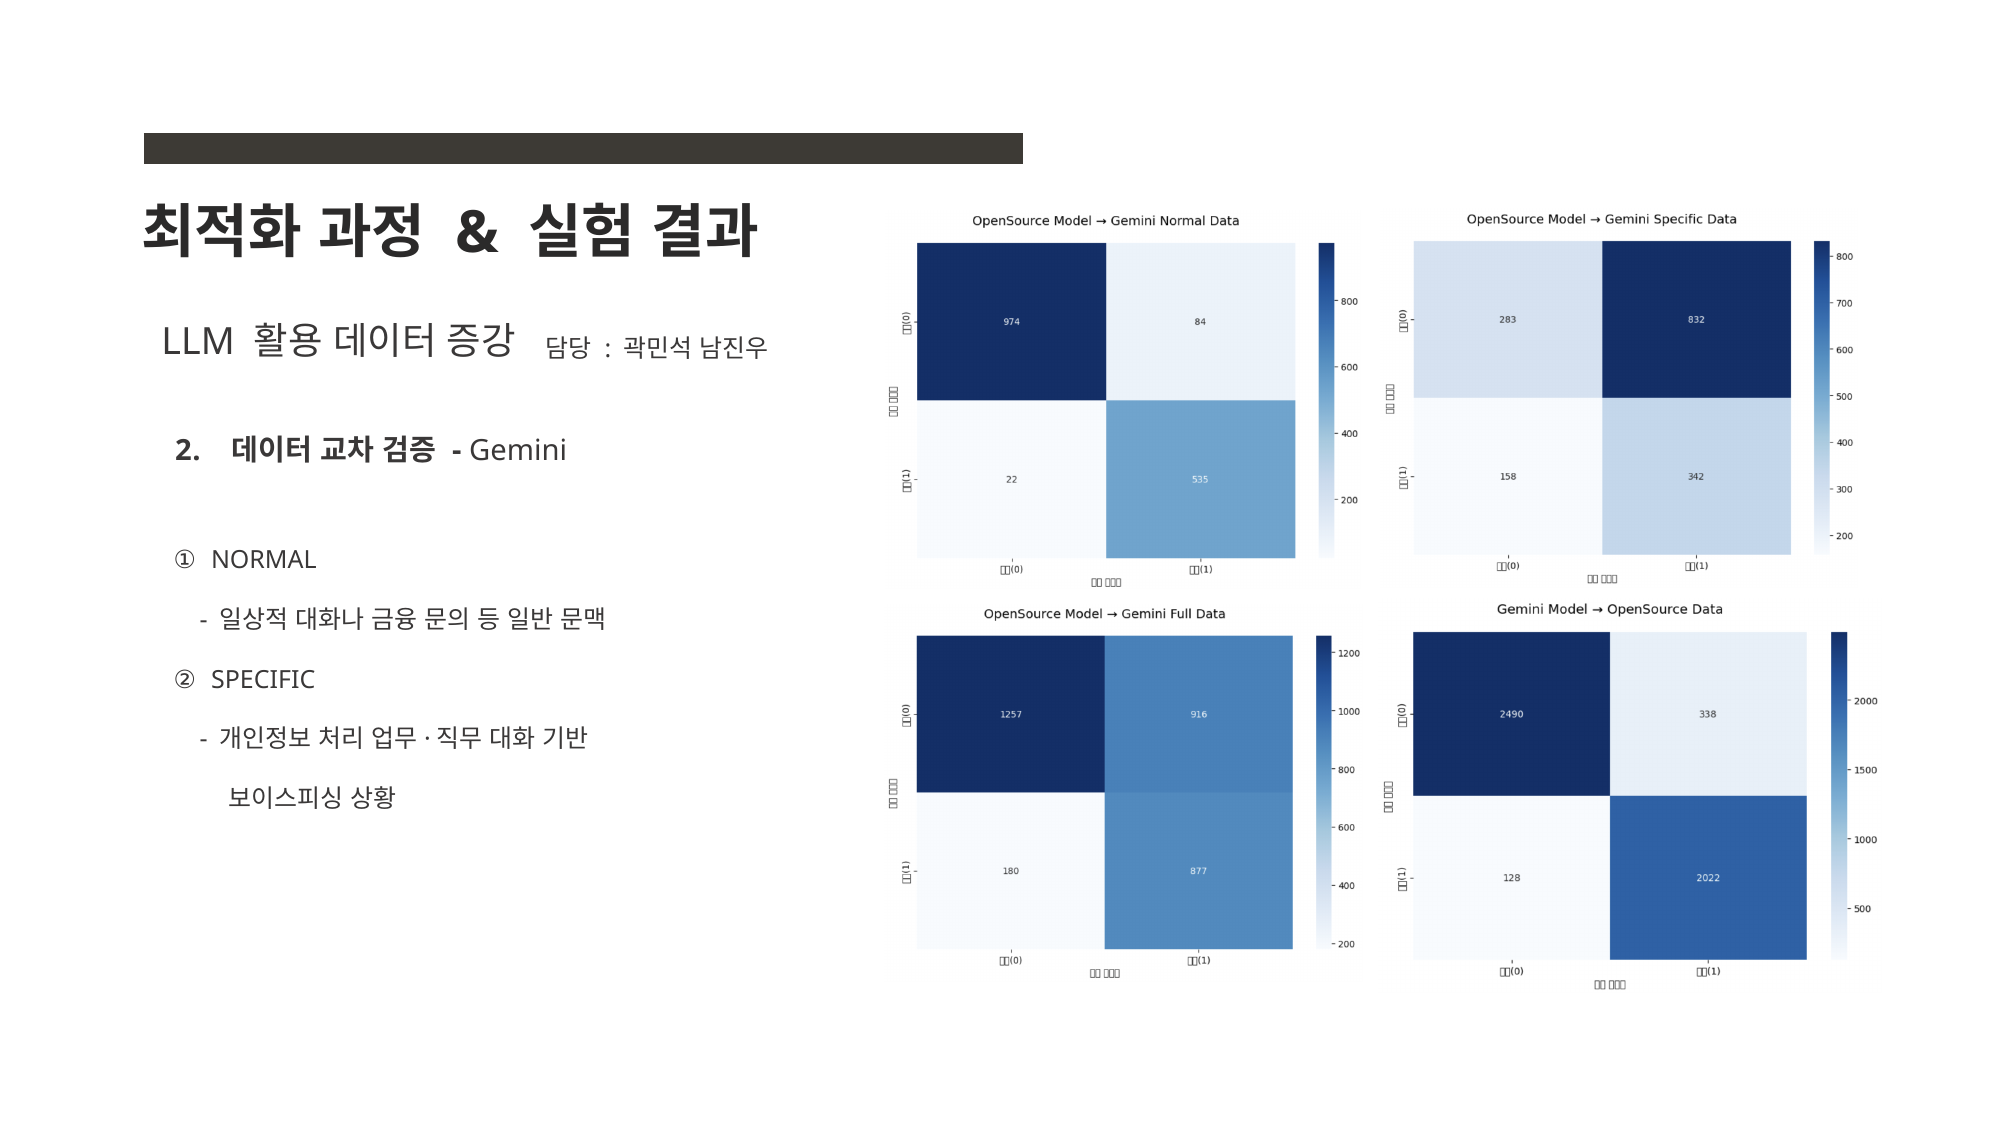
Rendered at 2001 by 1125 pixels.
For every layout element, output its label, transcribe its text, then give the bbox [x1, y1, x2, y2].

text_box 담당 : 곽민석 남진우 [530, 325, 784, 370]
picture [884, 604, 1363, 982]
picture [885, 210, 1361, 589]
picture [1378, 598, 2000, 1125]
text_box NORMAL - 일상적 대화나 금융 문의 등 일반 문맥 SPECIFIC - 개인정보 처리 업무·직무 대화 기반 보이스피싱 상황 [158, 505, 793, 821]
text_box 데이터 교차 검증 - Gemini [160, 389, 583, 474]
picture [1380, 208, 1858, 588]
text_box 최적화 과정 & 실험 결과 [126, 186, 774, 272]
text_box LLM 활용 데이터 증강 [146, 309, 531, 370]
